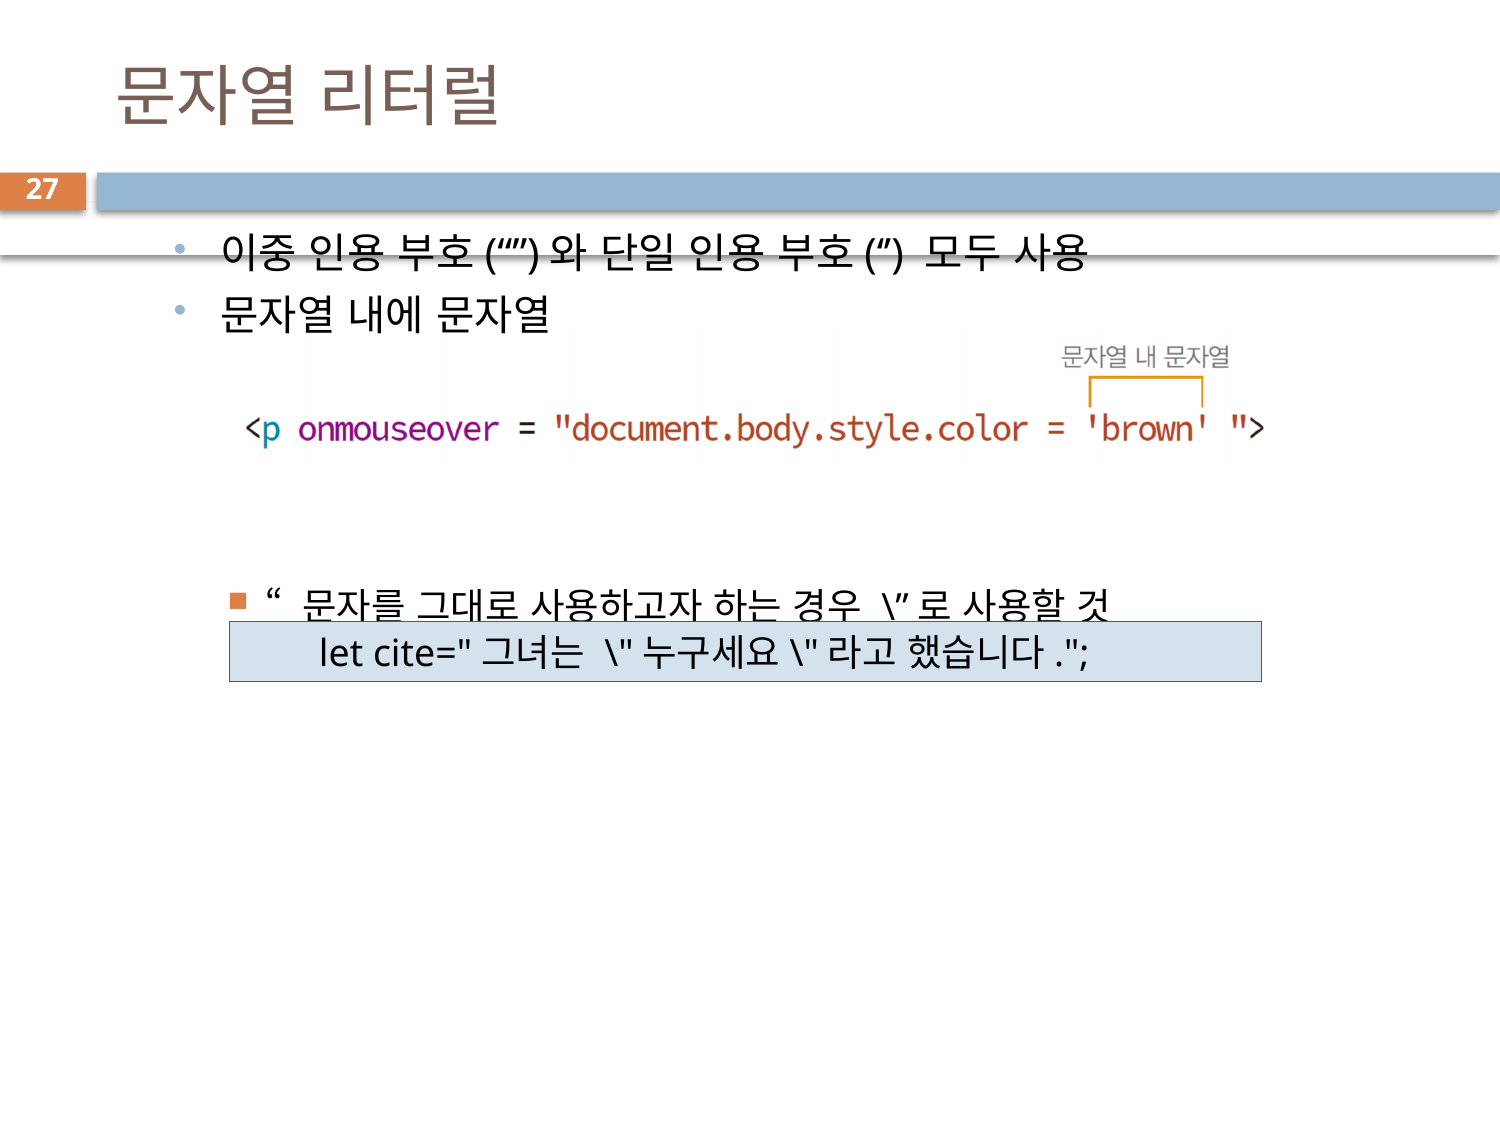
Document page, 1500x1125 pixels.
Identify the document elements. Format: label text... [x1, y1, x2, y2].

text_box let cite="그녀는 \"누구세요\"라고 했습니다."; [229, 621, 1262, 682]
title 문자열 리터럴 [100, 37, 1438, 149]
picture [228, 325, 1278, 462]
list 이중 인용 부호(“”)와 단일 인용 부호(‘’) 모두 사용 문자열 내에 문자열 “ 문자를 그대로 사용하고자 하는 경우 \”로 사용할 것 [100, 219, 1438, 1047]
slide_number 27 [0, 170, 87, 211]
